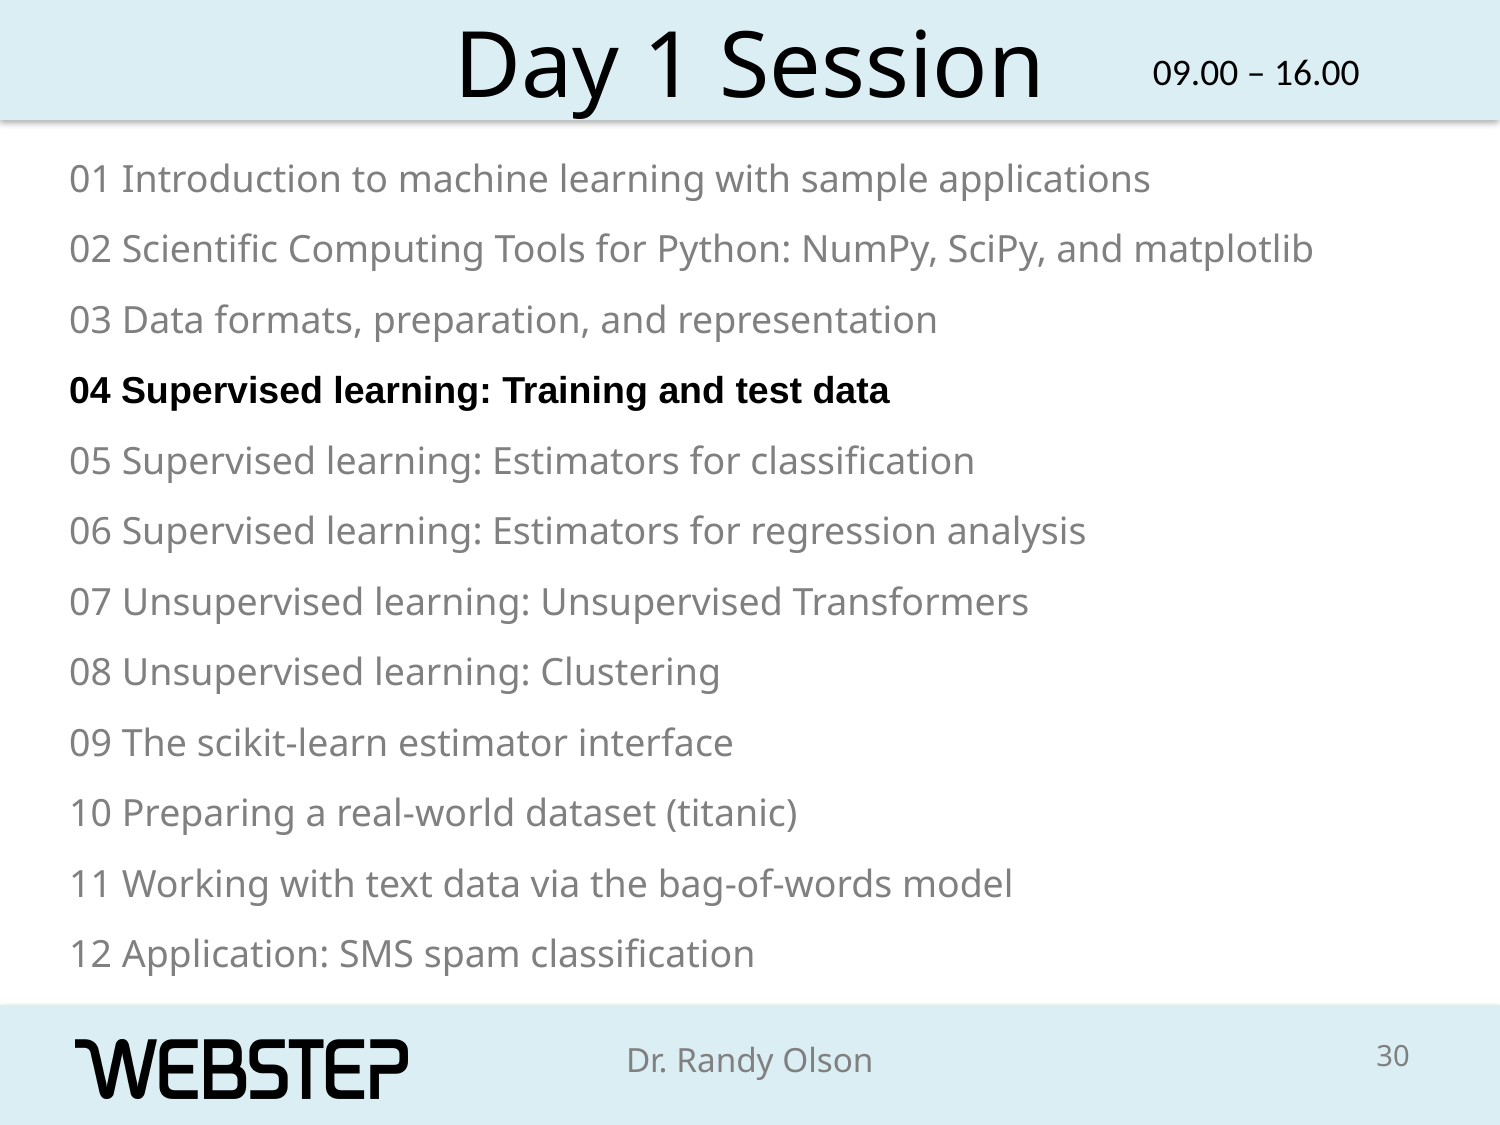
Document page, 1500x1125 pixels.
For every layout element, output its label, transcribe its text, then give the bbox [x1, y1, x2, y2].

title Day 1 Session [75, 0, 1425, 155]
picture [75, 1039, 408, 1099]
text_box 09.00 – 16.00 [1138, 40, 1375, 101]
slide_number 30 [1310, 1026, 1425, 1088]
list 01 Introduction to machine learning with sample applications 02 Scientific Computing Tools for Python: NumPy, SciPy, and matplotlib 03 Data formats, preparation, and representation 04 Supervised learning: Training and test data 05 Supervised learning: Estimators for classification 06 Supervised learning: Estimators for regression analysis 07 Unsupervised learning: Unsupervised Transformers 08 Unsupervised learning: Clustering 09 The scikit-learn estimator interface 10 Preparing a real-world dataset (titanic) 11 Working with text data via the bag-of-words model 12 Application: SMS spam classification [54, 129, 1474, 971]
